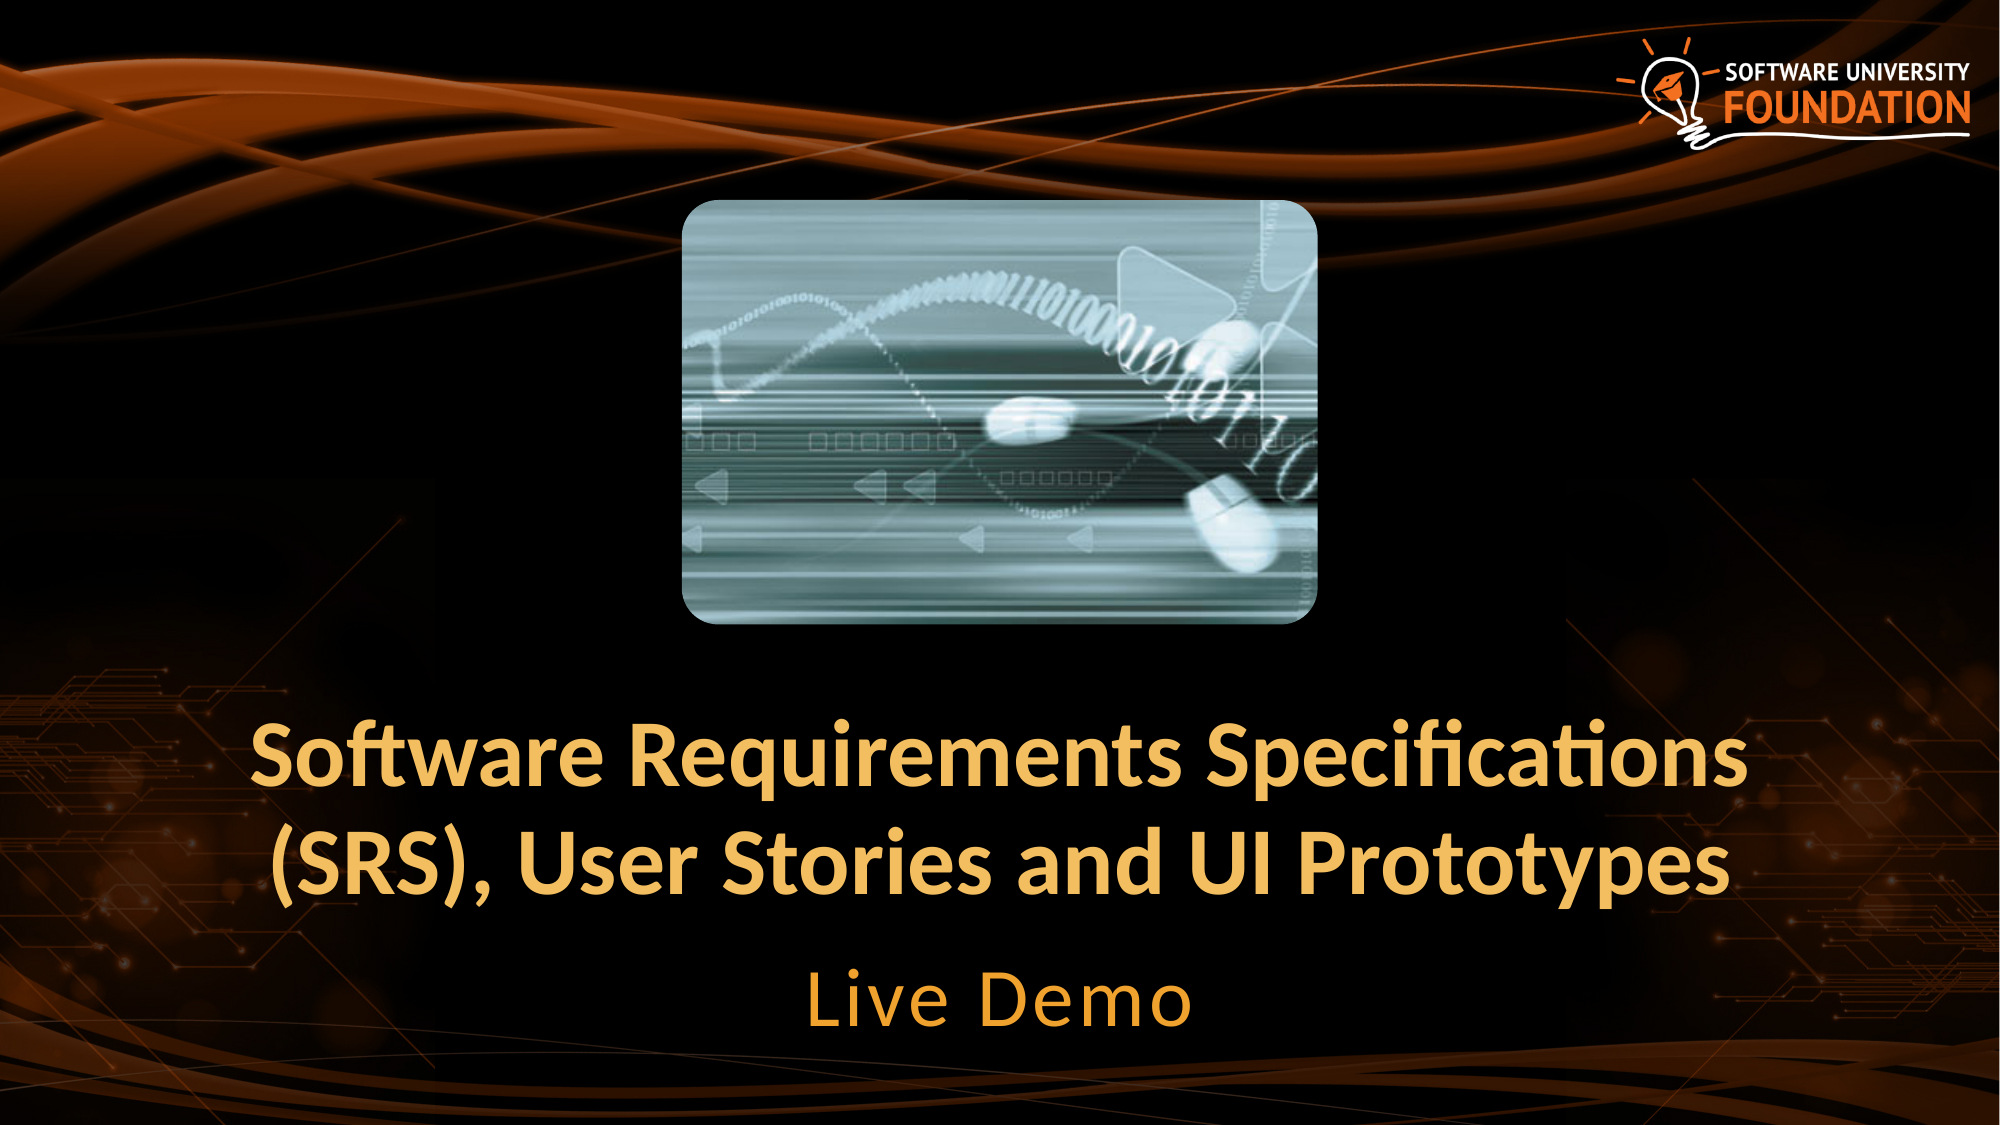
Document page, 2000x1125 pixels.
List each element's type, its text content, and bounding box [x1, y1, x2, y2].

picture [0, 0, 2000, 1125]
subtitle Live Demo [324, 932, 1675, 1050]
title Software Requirements Specifications (SRS), User Stories and UI Prototypes [175, 682, 1825, 920]
